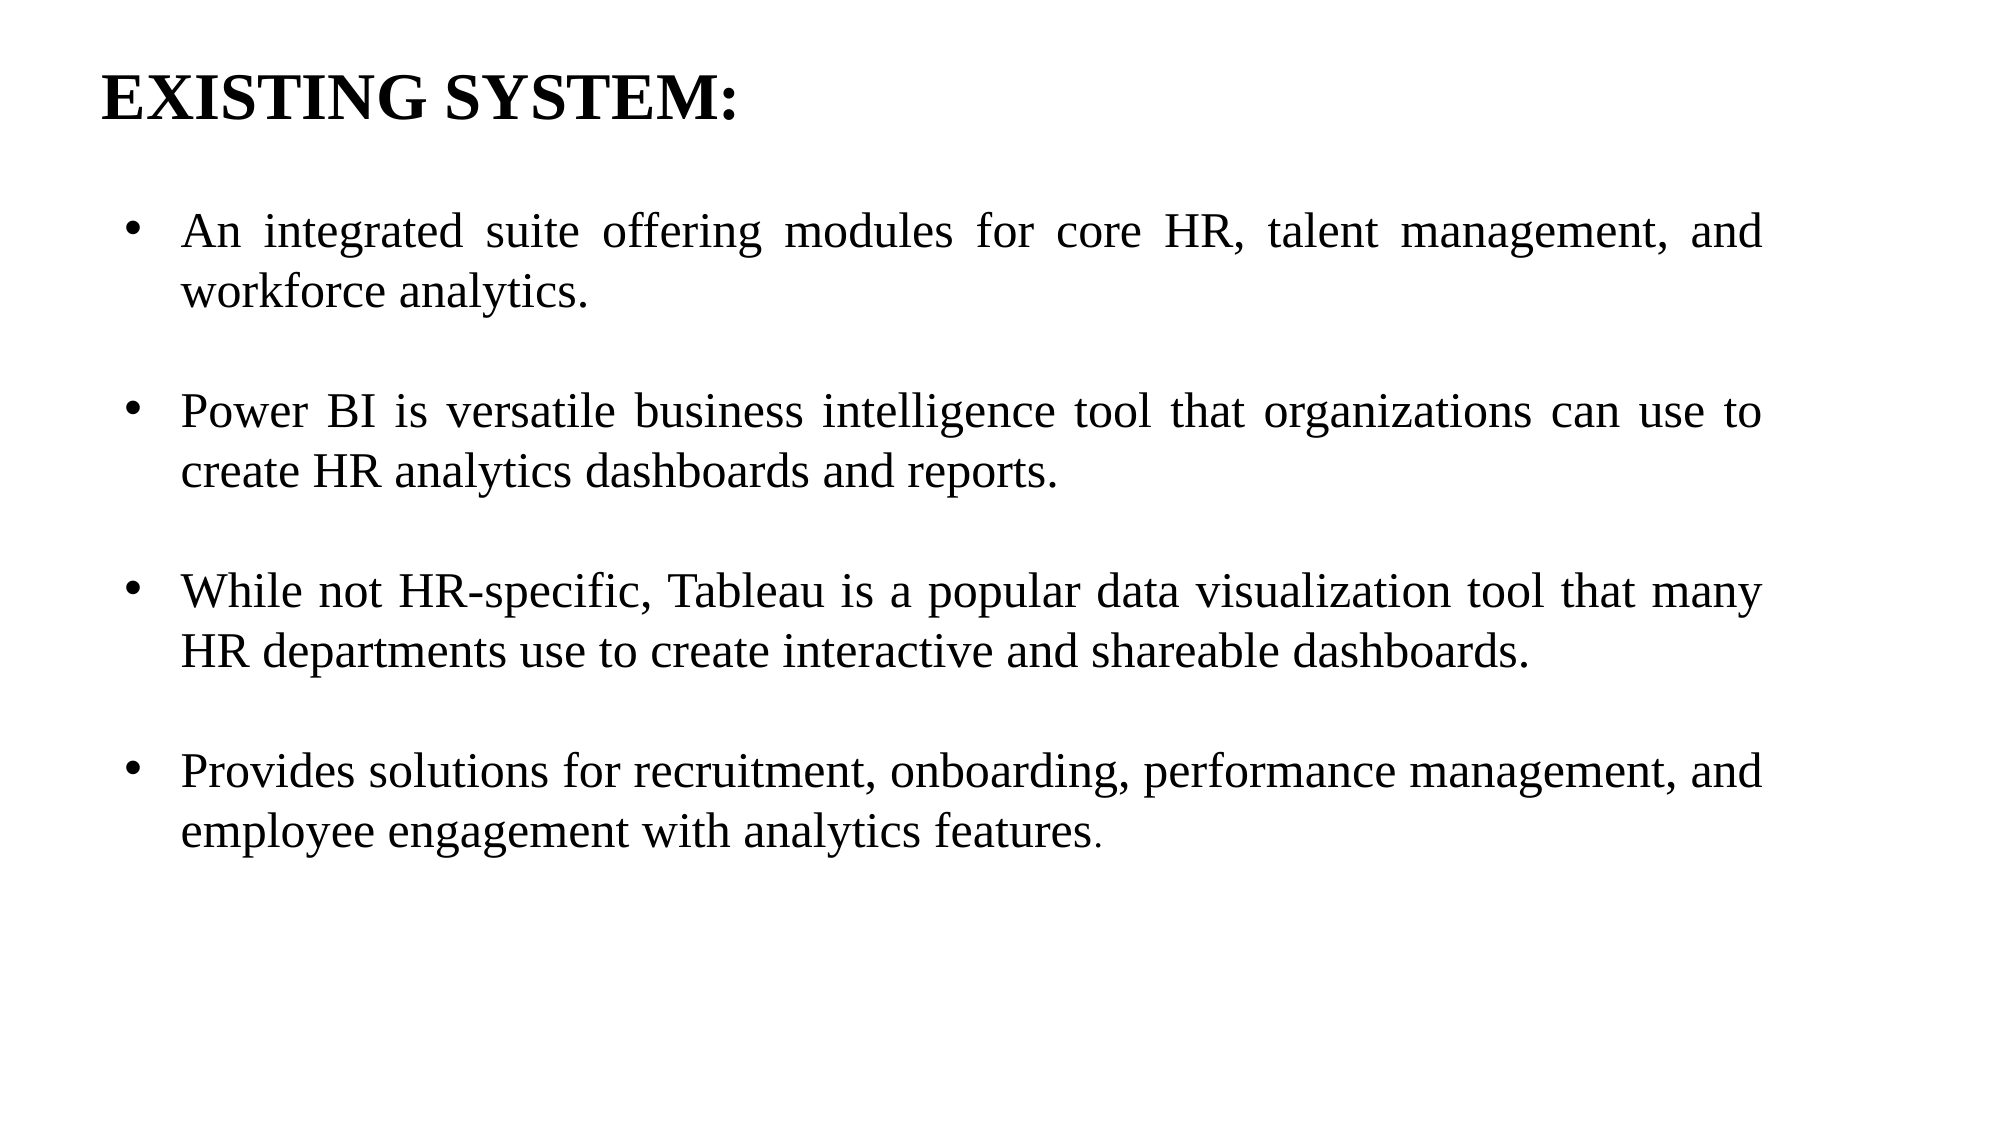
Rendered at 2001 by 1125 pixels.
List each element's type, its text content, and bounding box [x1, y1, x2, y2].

text_box An integrated suite offering modules for core HR, talent management, and workforce analytics. Power BI is versatile business intelligence tool that organizations can use to create HR analytics dashboards and reports. While not HR-specific, Tableau is a popular data visualization tool that many HR departments use to create interactive and shareable dashboards. Provides solutions for recruitment, onboarding, performance management, and employee engagement with analytics features. [109, 190, 1780, 865]
text_box EXISTING SYSTEM: [86, 45, 1088, 141]
